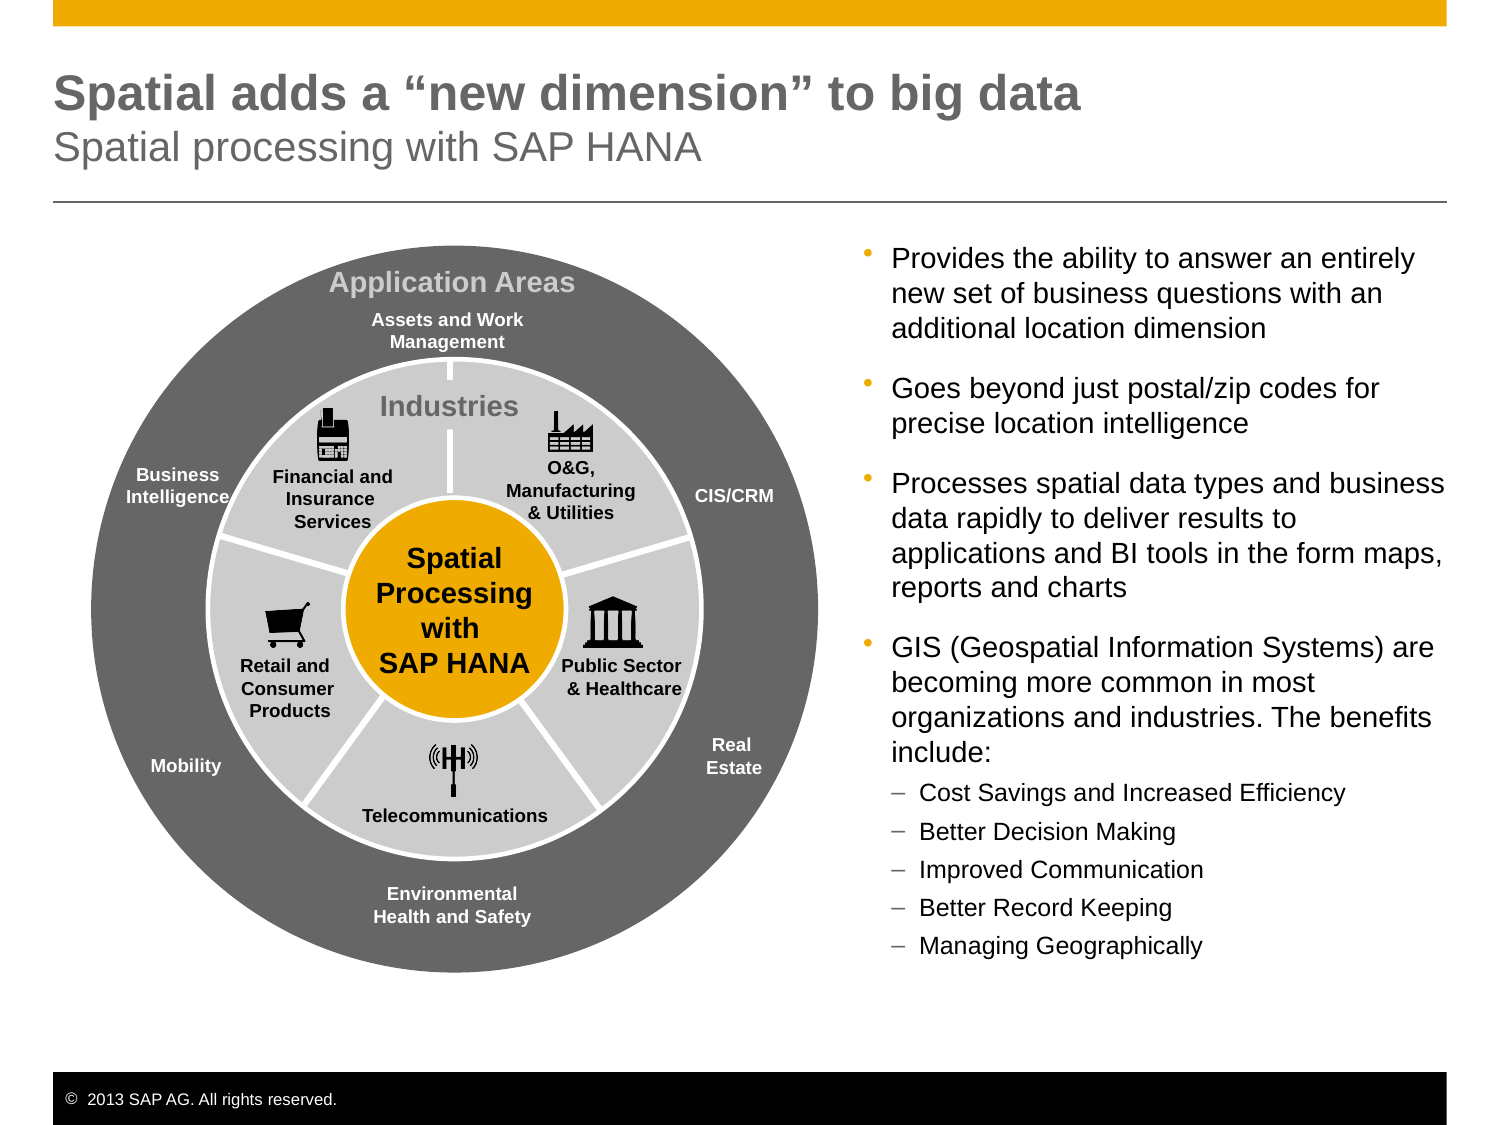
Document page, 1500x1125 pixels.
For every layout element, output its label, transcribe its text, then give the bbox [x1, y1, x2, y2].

title Spatial adds a “new dimension” to big data Spatial processing with SAP HANA [53, 53, 1447, 178]
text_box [90, 245, 819, 973]
text_box Provides the ability to answer an entirely new set of business questions with an additional location dimension Goes beyond just postal/zip codes for precise location intelligence Processes spatial data types and business data rapidly to deliver results to applications and BI tools in the form maps, reports and charts GIS (Geospatial Information Systems) are becoming more common in most organizations and industries. The benefits include: Cost Savings and Increased Efficiency Better Decision Making Improved Communication Better Record Keeping Managing Geographically [848, 231, 1466, 1036]
